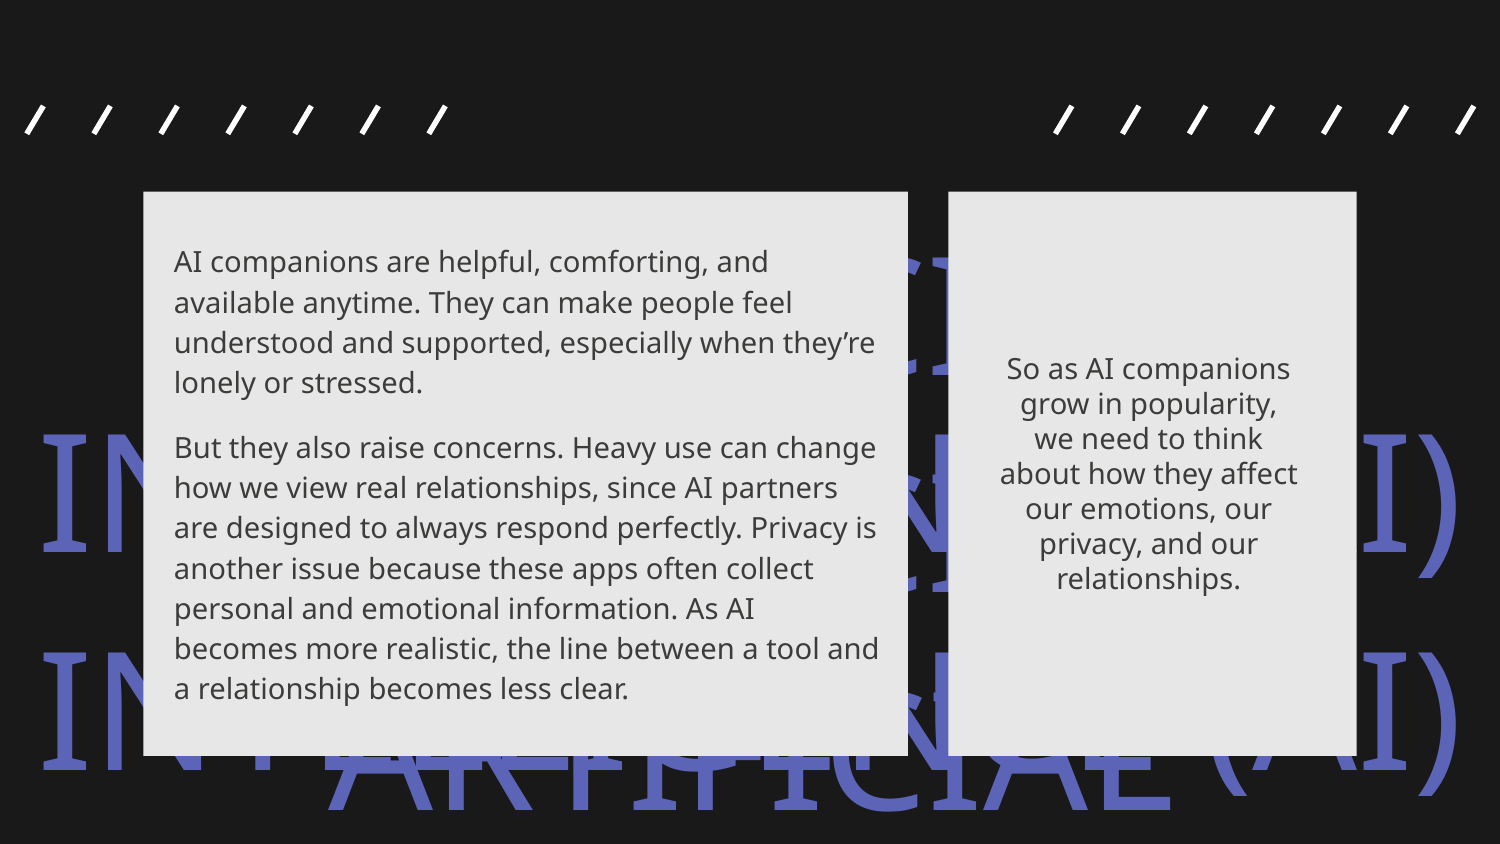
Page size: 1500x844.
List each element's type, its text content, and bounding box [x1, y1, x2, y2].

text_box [0, 104, 449, 136]
text_box AI companions are helpful, comforting, and available anytime. They can make people feel understood and supported, especially when they’re lonely or stressed. But they also raise concerns. Heavy use can change how we view real relationships, since AI partners are designed to always respond perfectly. Privacy is another issue because these apps often collect personal and emotional information. As AI becomes more realistic, the line between a tool and a relationship becomes less clear. [158, 223, 902, 781]
text_box So as AI companions grow in popularity, we need to think about how they affect our emotions, our privacy, and our relationships. [983, 270, 1315, 674]
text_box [1052, 104, 1500, 136]
